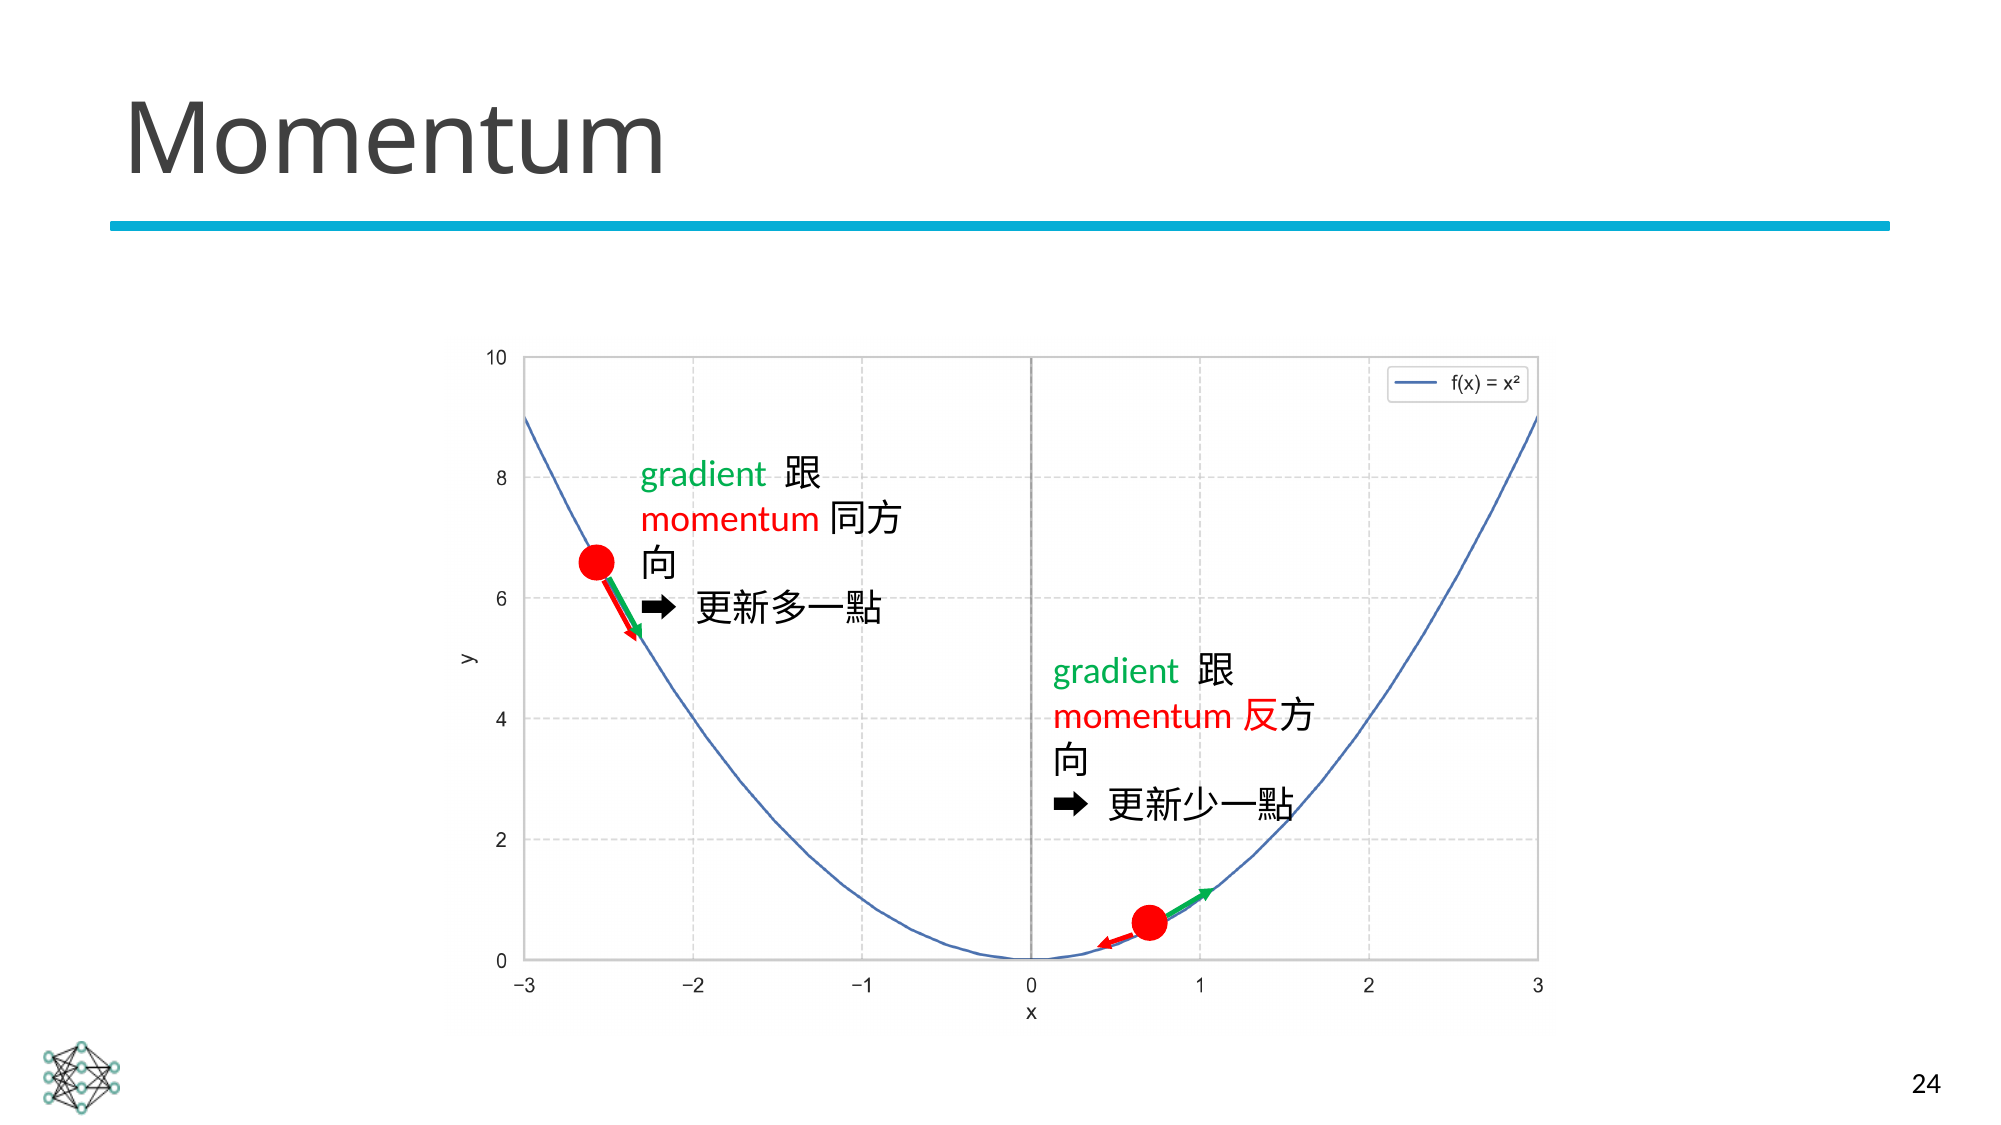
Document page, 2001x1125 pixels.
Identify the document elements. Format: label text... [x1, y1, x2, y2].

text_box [1096, 934, 1134, 948]
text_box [1165, 887, 1215, 917]
title Momentum [107, 58, 1899, 228]
picture [43, 1041, 120, 1116]
picture [444, 336, 1556, 1036]
slide_number 24 [1740, 1052, 1957, 1113]
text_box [608, 576, 643, 639]
